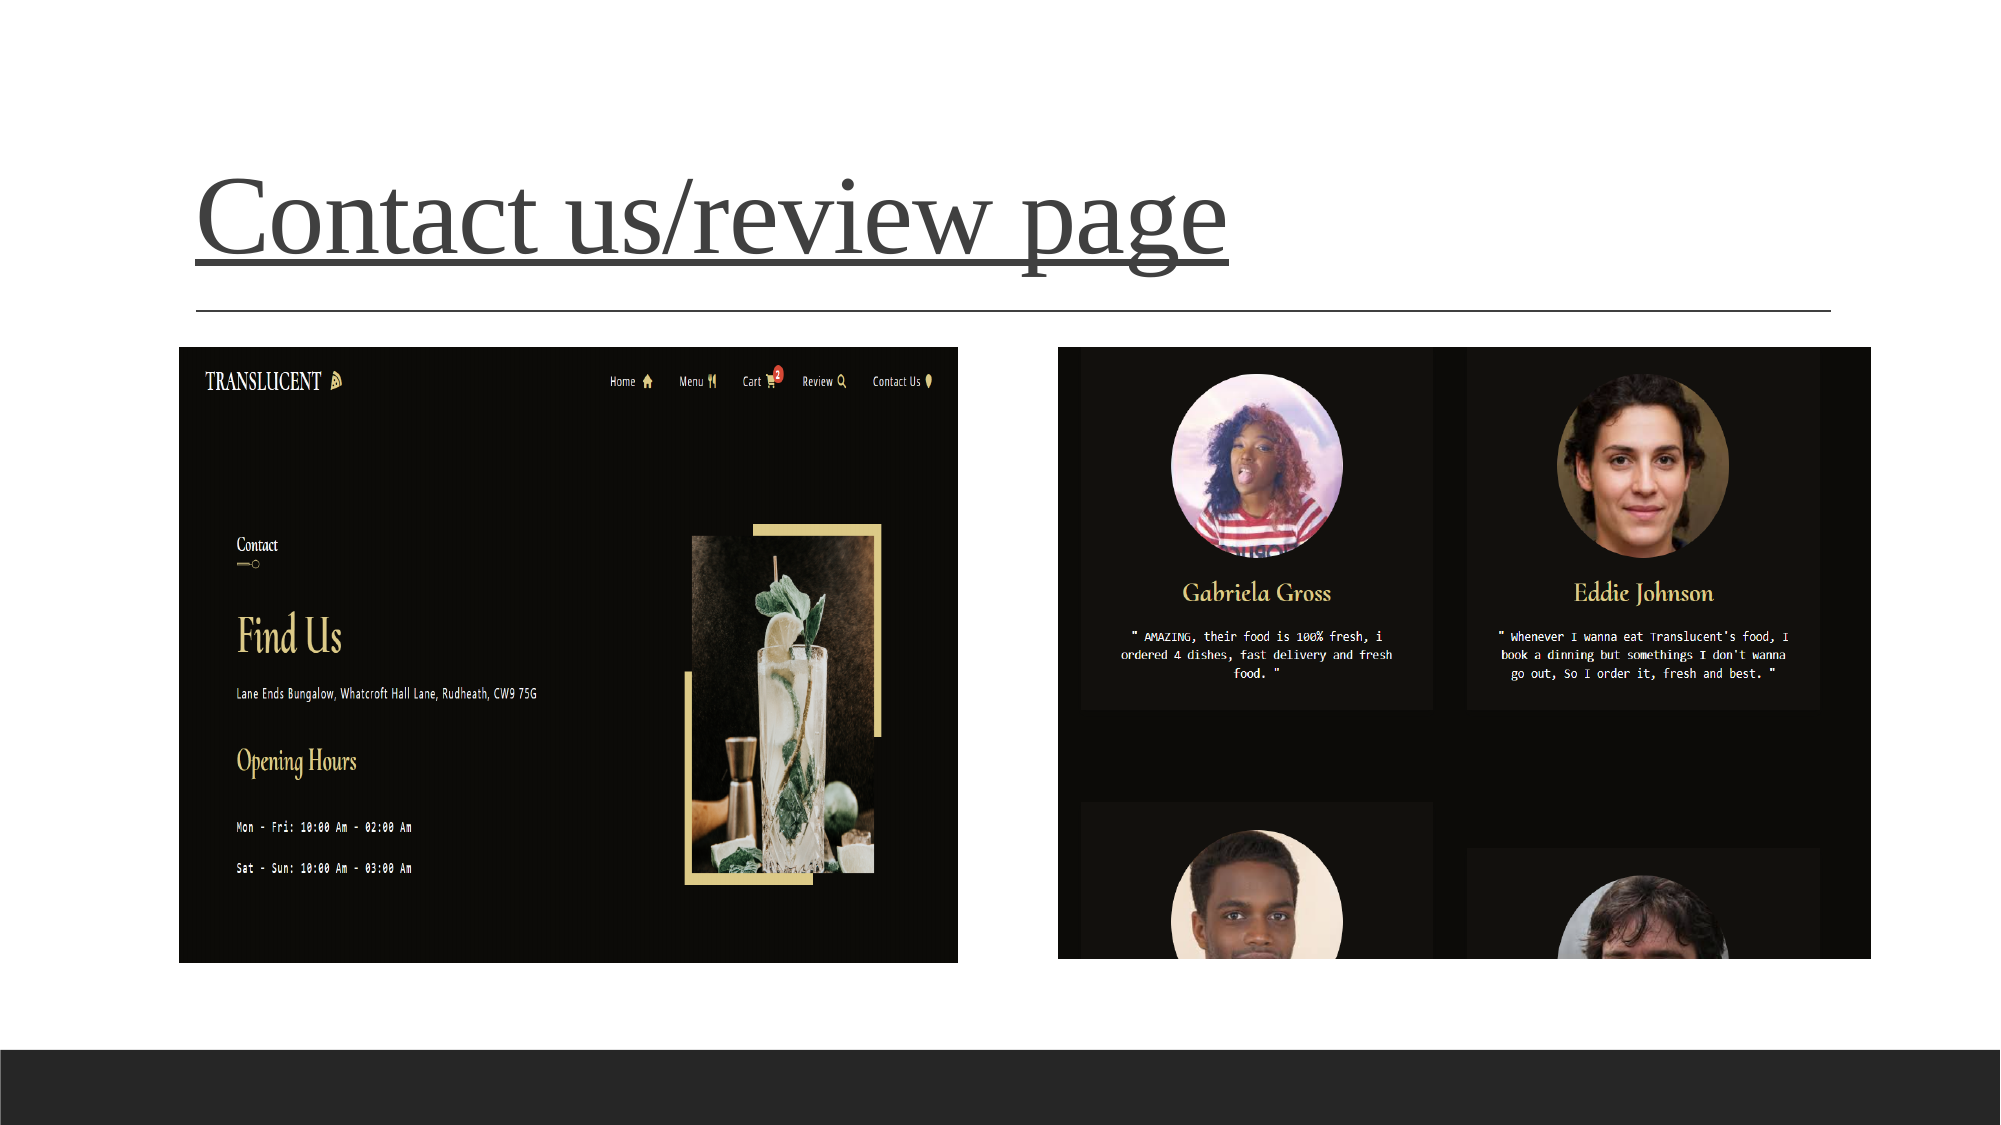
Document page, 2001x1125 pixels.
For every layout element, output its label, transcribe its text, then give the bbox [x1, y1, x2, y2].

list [1057, 347, 1871, 960]
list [179, 347, 959, 964]
title Contact us/review page [180, 47, 1830, 285]
